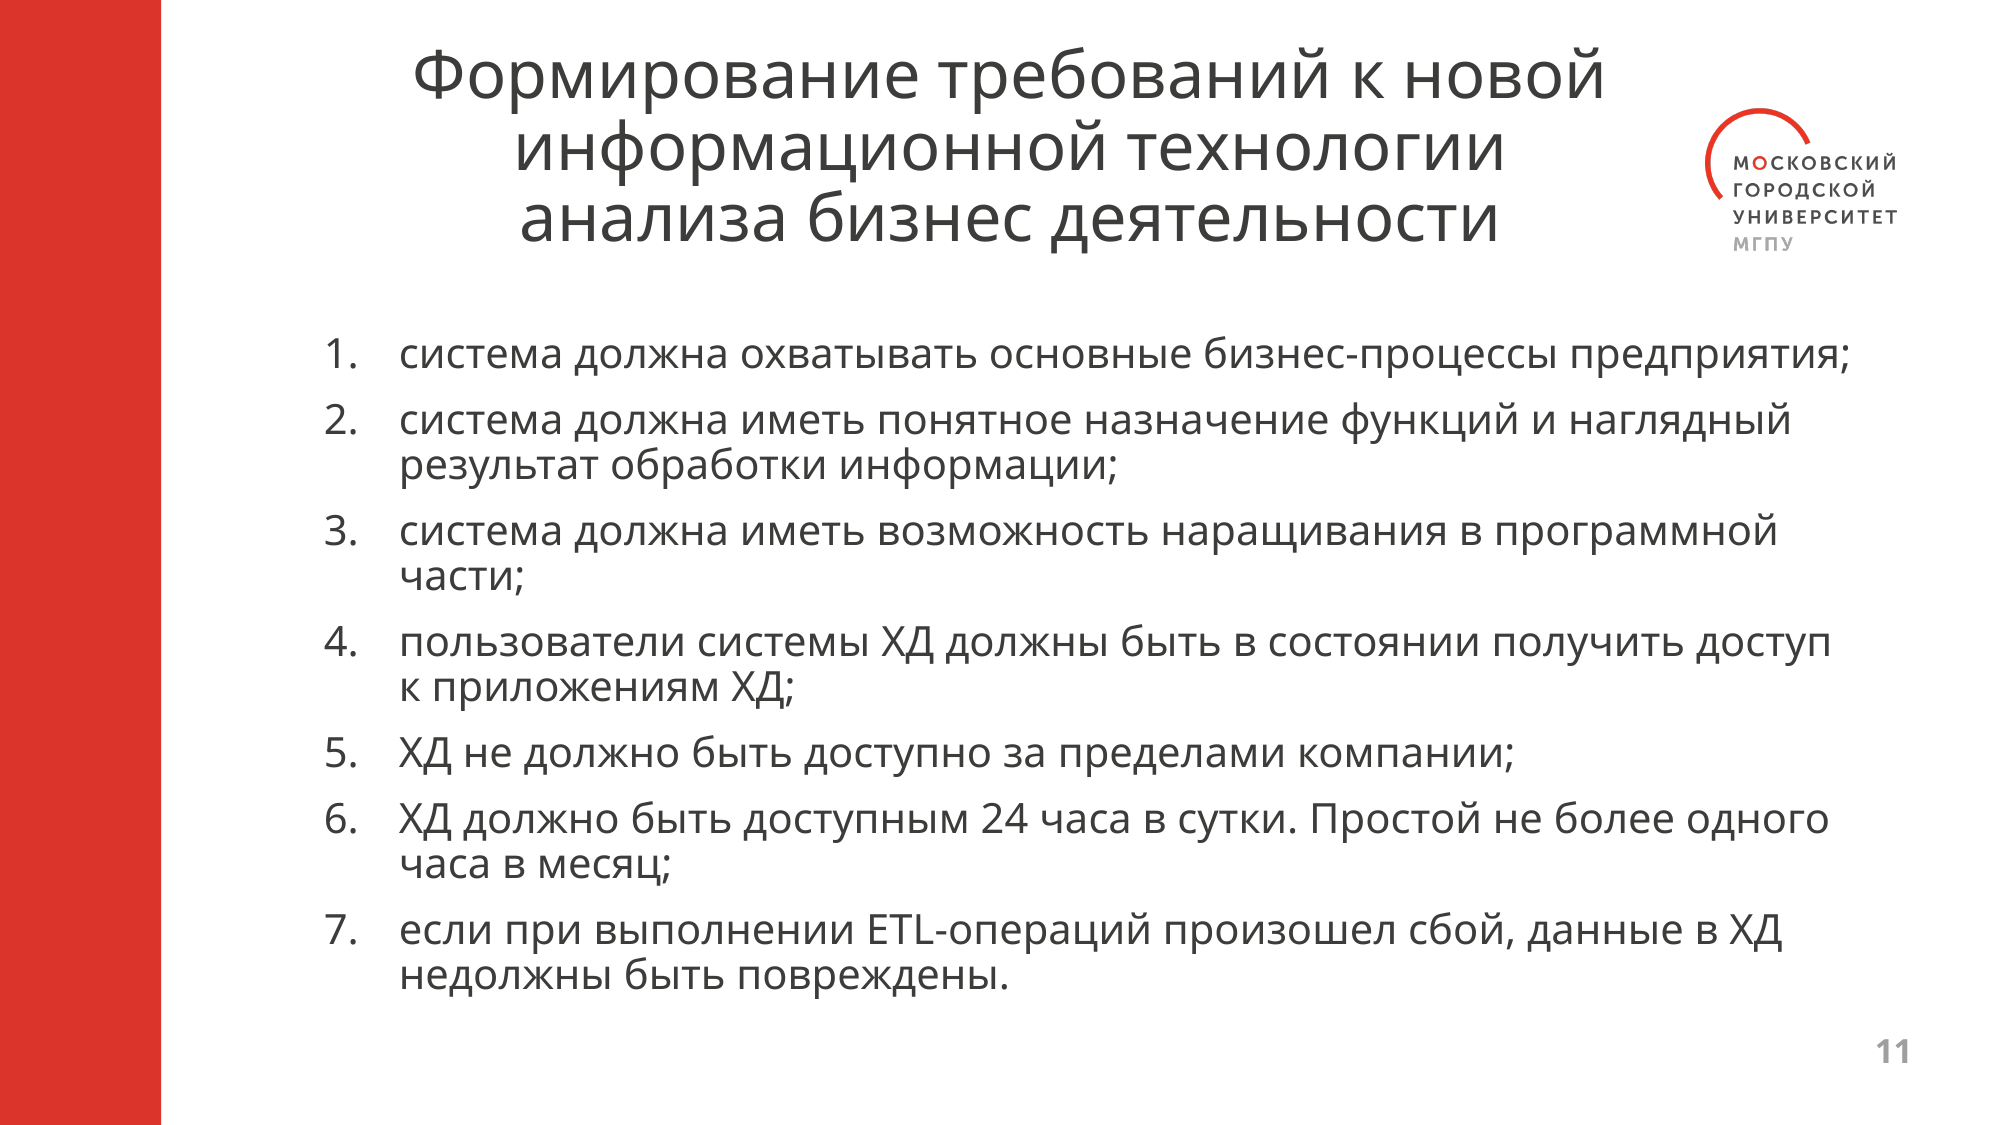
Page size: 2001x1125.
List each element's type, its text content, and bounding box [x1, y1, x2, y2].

list система должна охватывать основные бизнес-процессы предприятия; система должна иметь понятное назначение функций и наглядный результат обработки информации; система должна иметь возможность наращивания в программной части; пользователи системы ХД должны быть в состоянии получить доступ к приложениям ХД; ХД не должно быть доступно за пределами компании; ХД должно быть доступным 24 часа в сутки. Простой не более одного часа в месяц; если при выполнении ETL-операций произошел сбой, данные в ХД недолжны быть повреждены. [308, 324, 1872, 1014]
slide_number 11 [1846, 1013, 1941, 1093]
title Формирование требований к новой информационной технологии анализа бизнес деятельности [319, 89, 1703, 208]
picture [1705, 107, 1898, 251]
